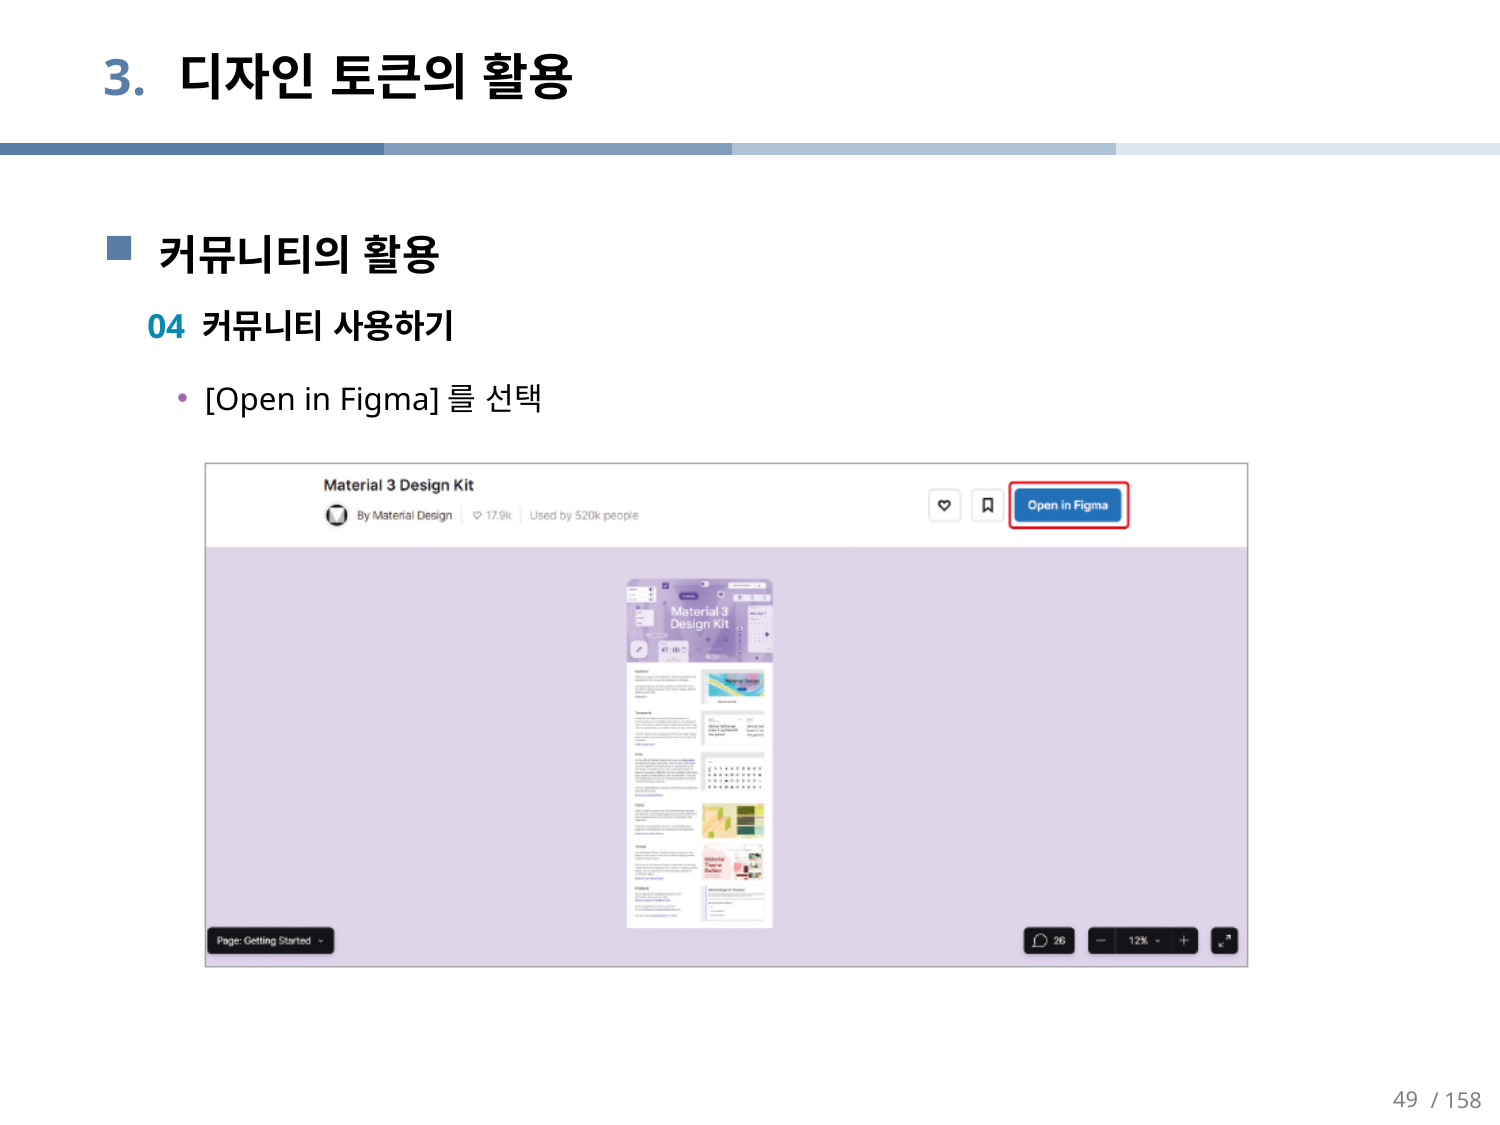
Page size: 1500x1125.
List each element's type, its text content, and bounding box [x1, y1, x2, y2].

title 디자인 토큰의 활용 [88, 30, 1211, 121]
list 커뮤니티의 활용 04 커뮤니티 사용하기 [Open in Figma]를 선택 [88, 196, 1436, 1083]
picture [194, 455, 1259, 988]
